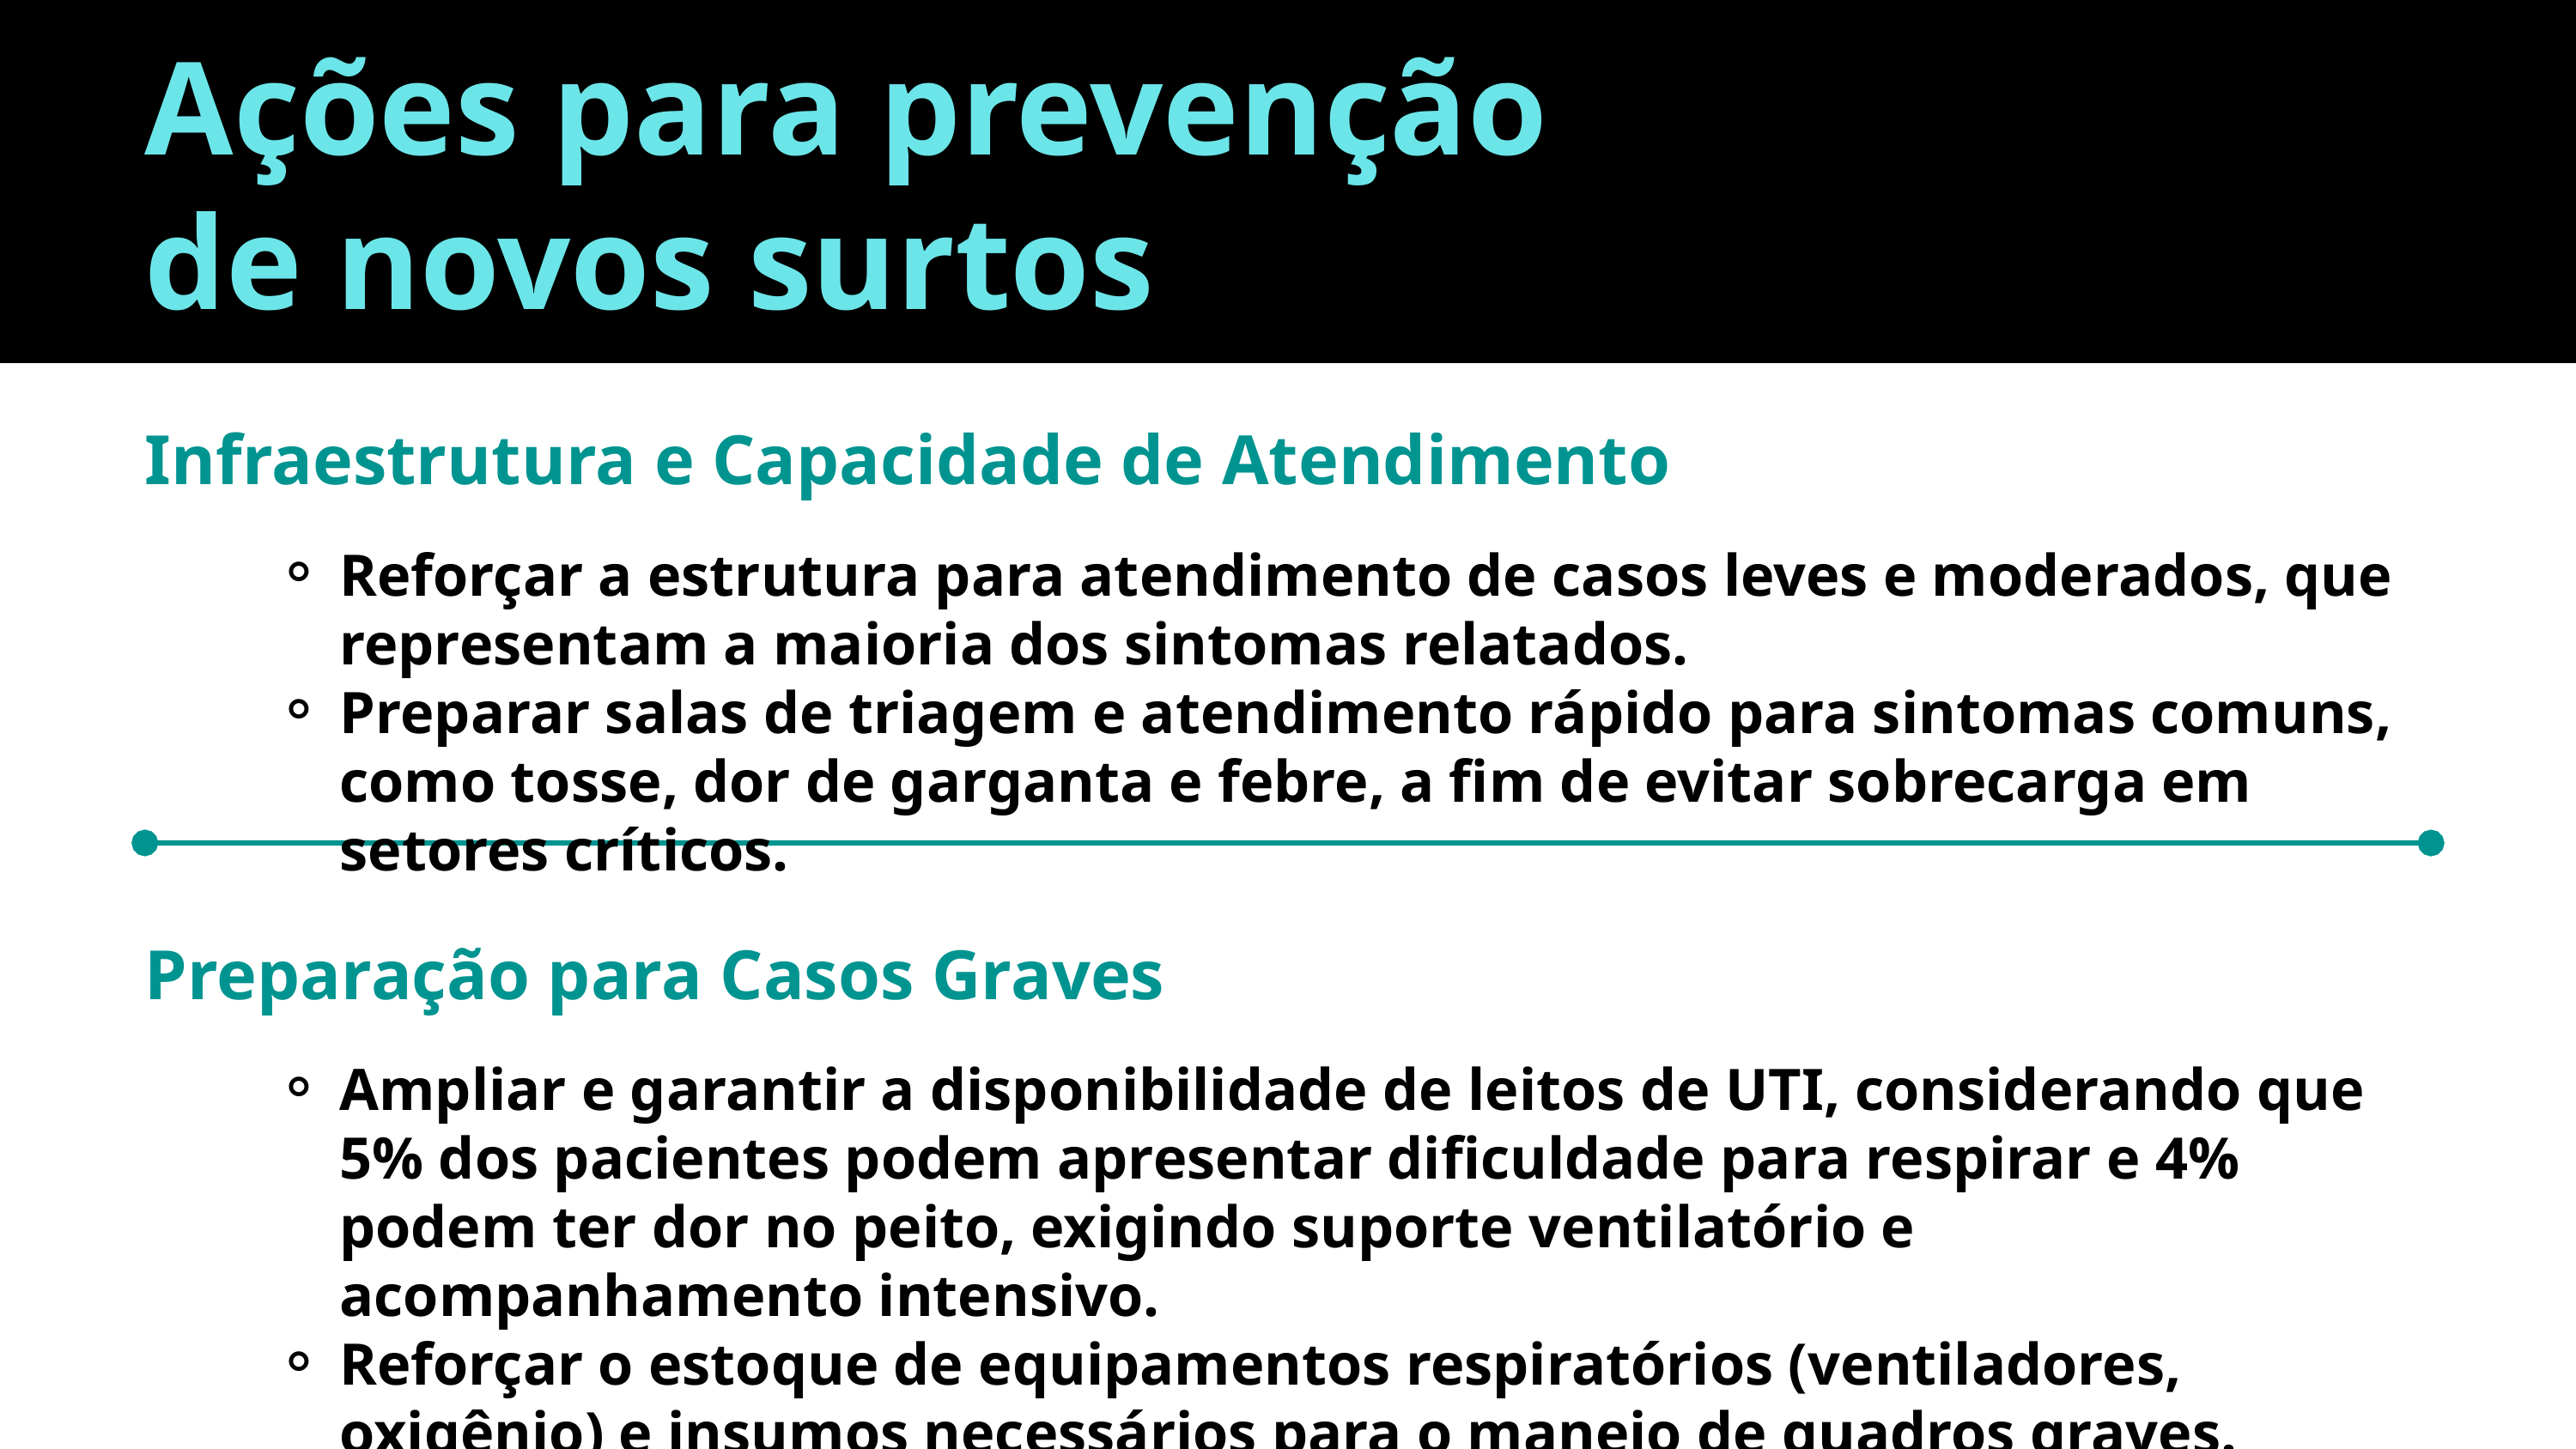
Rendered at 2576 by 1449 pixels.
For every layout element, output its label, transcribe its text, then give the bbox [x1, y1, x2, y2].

text_box Ações para prevenção de novos surtos [144, 26, 1861, 336]
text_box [144, 416, 2432, 882]
text_box [136, 836, 139, 850]
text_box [144, 931, 2432, 1449]
text_box [0, 0, 2576, 363]
